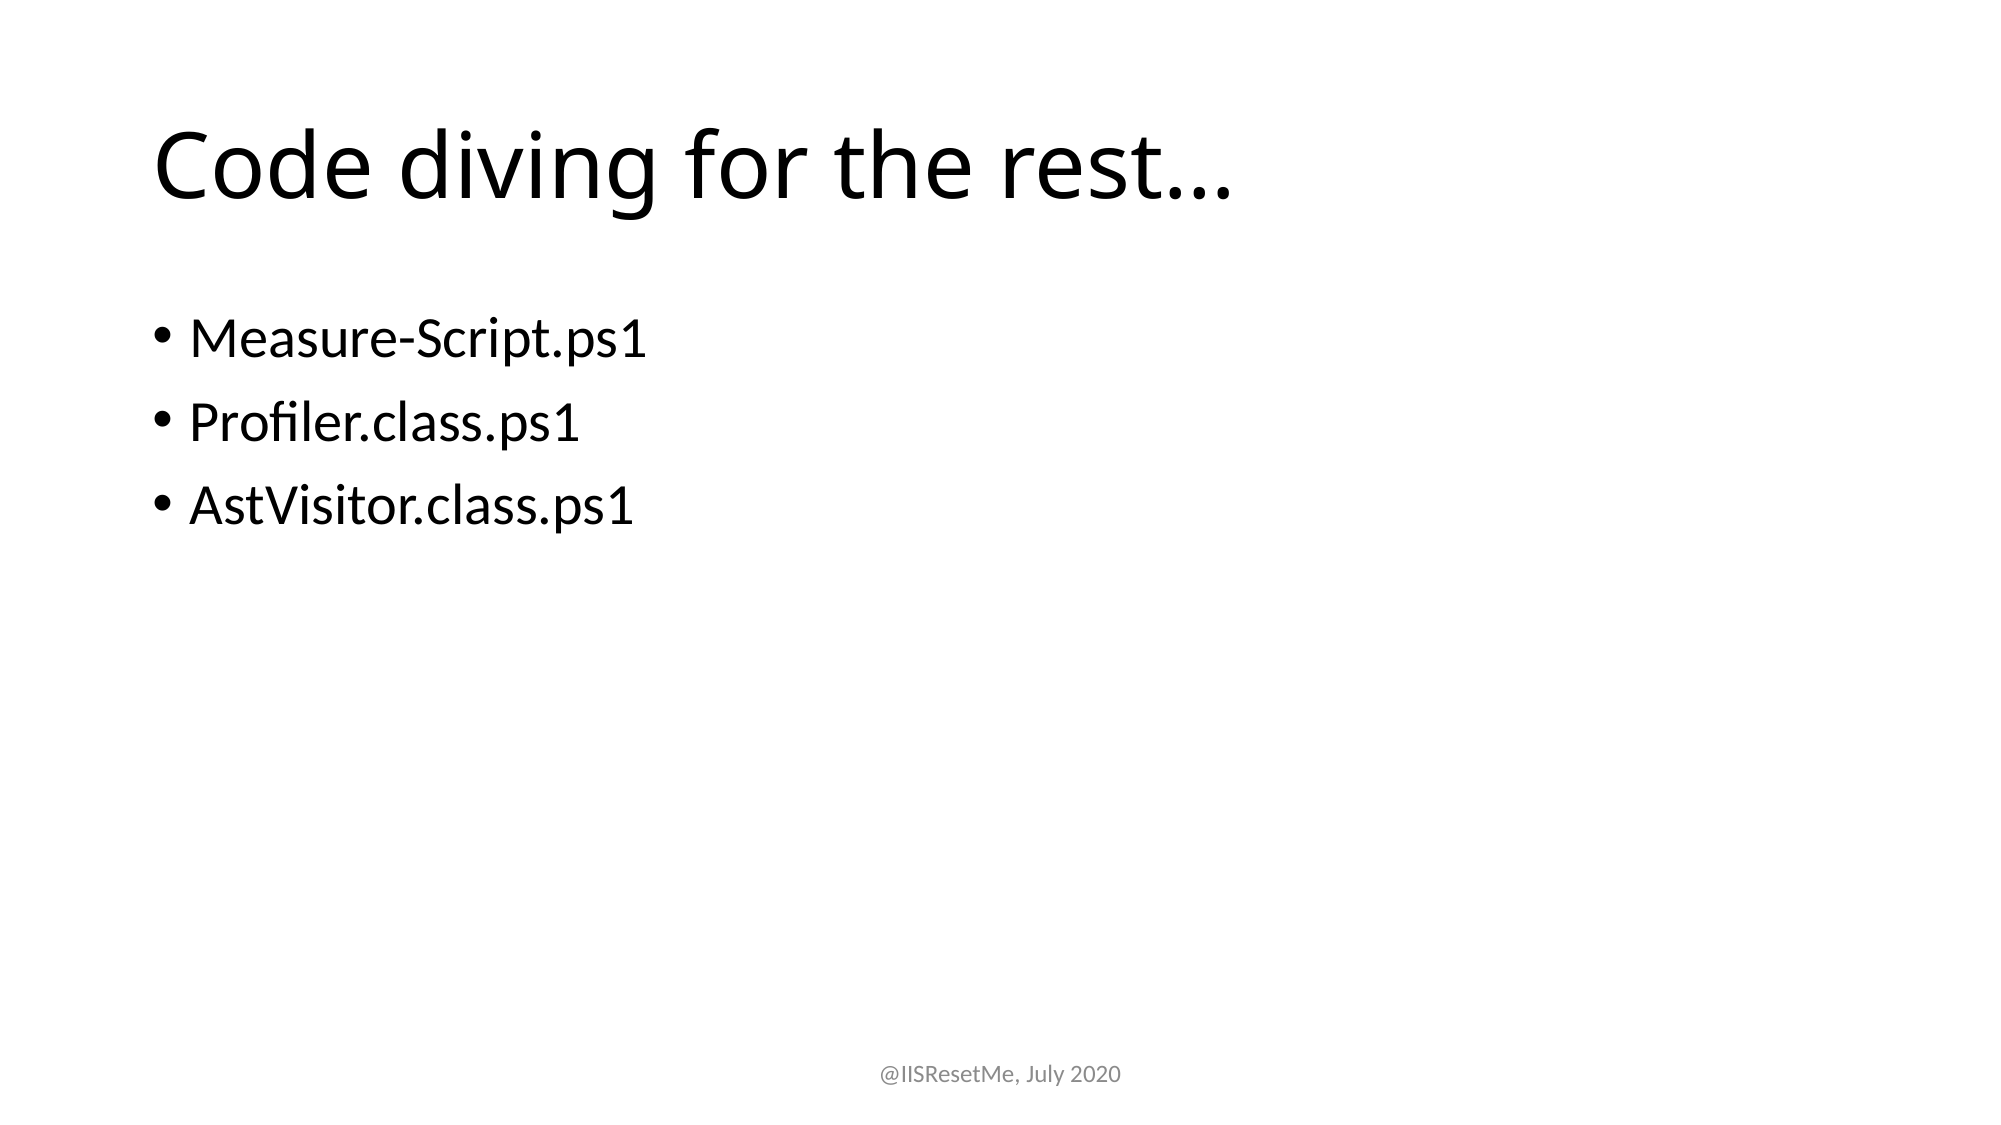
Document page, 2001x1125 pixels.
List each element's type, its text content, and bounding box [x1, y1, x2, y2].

footer @IISResetMe, July 2020 [662, 1042, 1338, 1103]
title Code diving for the rest… [137, 59, 1863, 278]
list Measure-Script.ps1 Profiler.class.ps1 AstVisitor.class.ps1 [137, 299, 1863, 1014]
